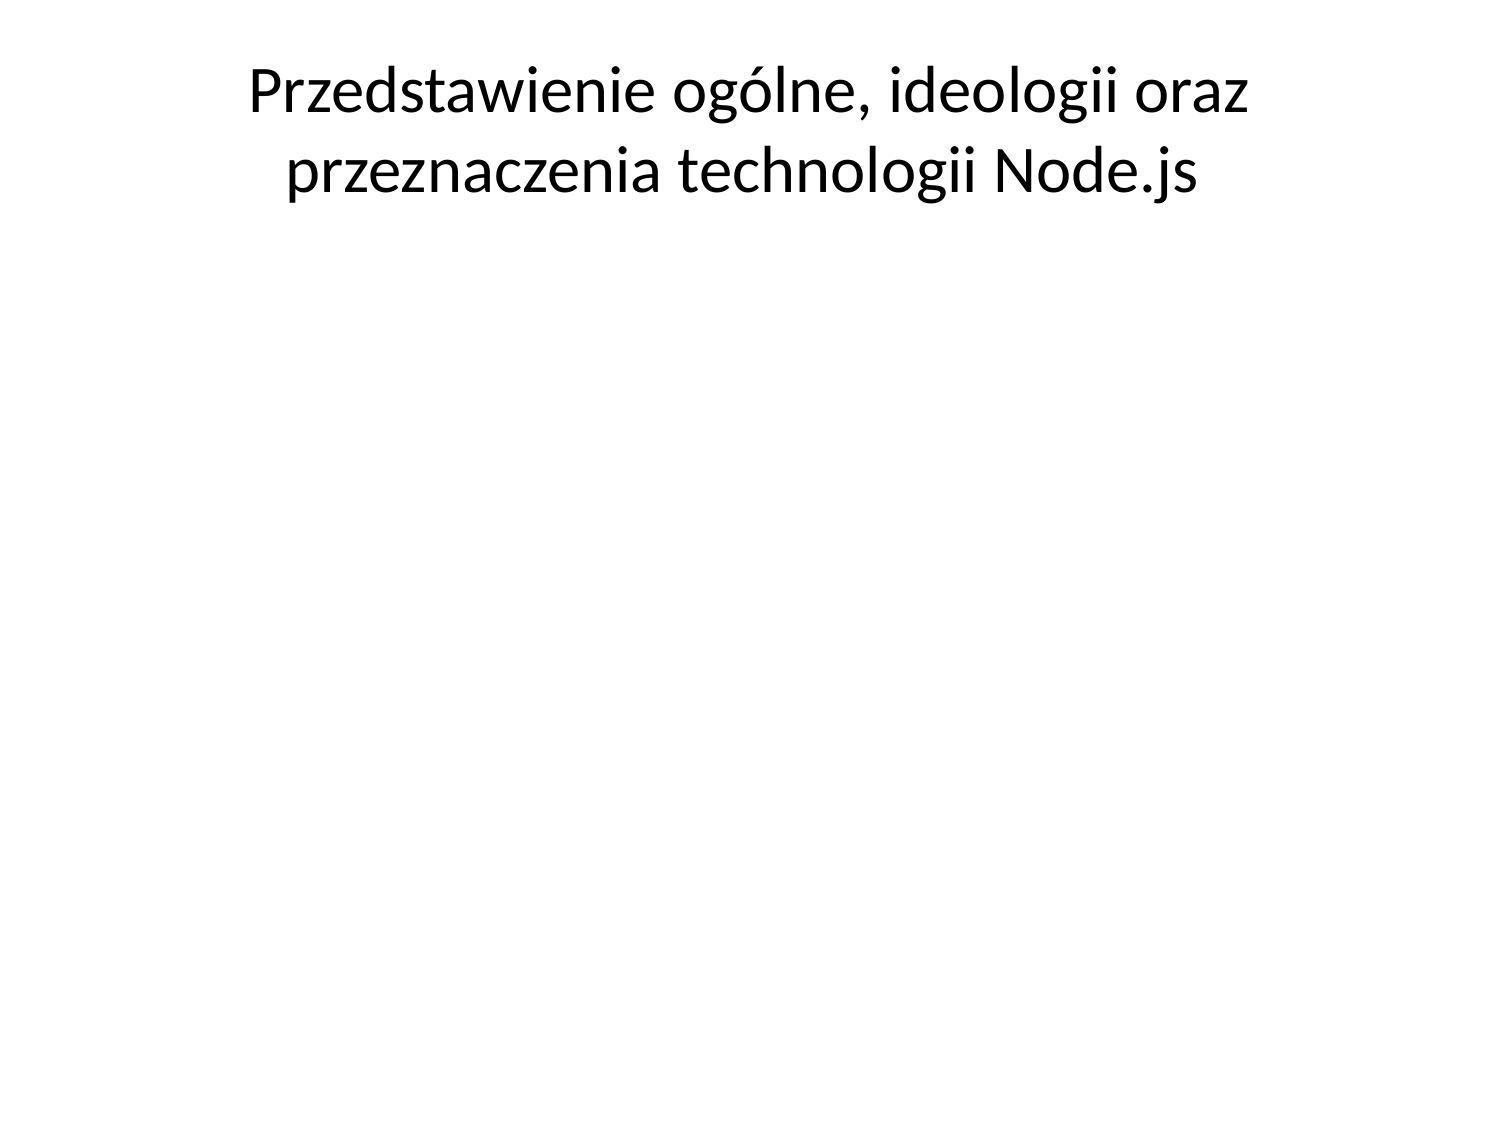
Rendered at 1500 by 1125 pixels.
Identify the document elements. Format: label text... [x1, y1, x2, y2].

title Przedstawienie ogólne, ideologii oraz przeznaczenia technologii Node.js [112, 42, 1388, 209]
